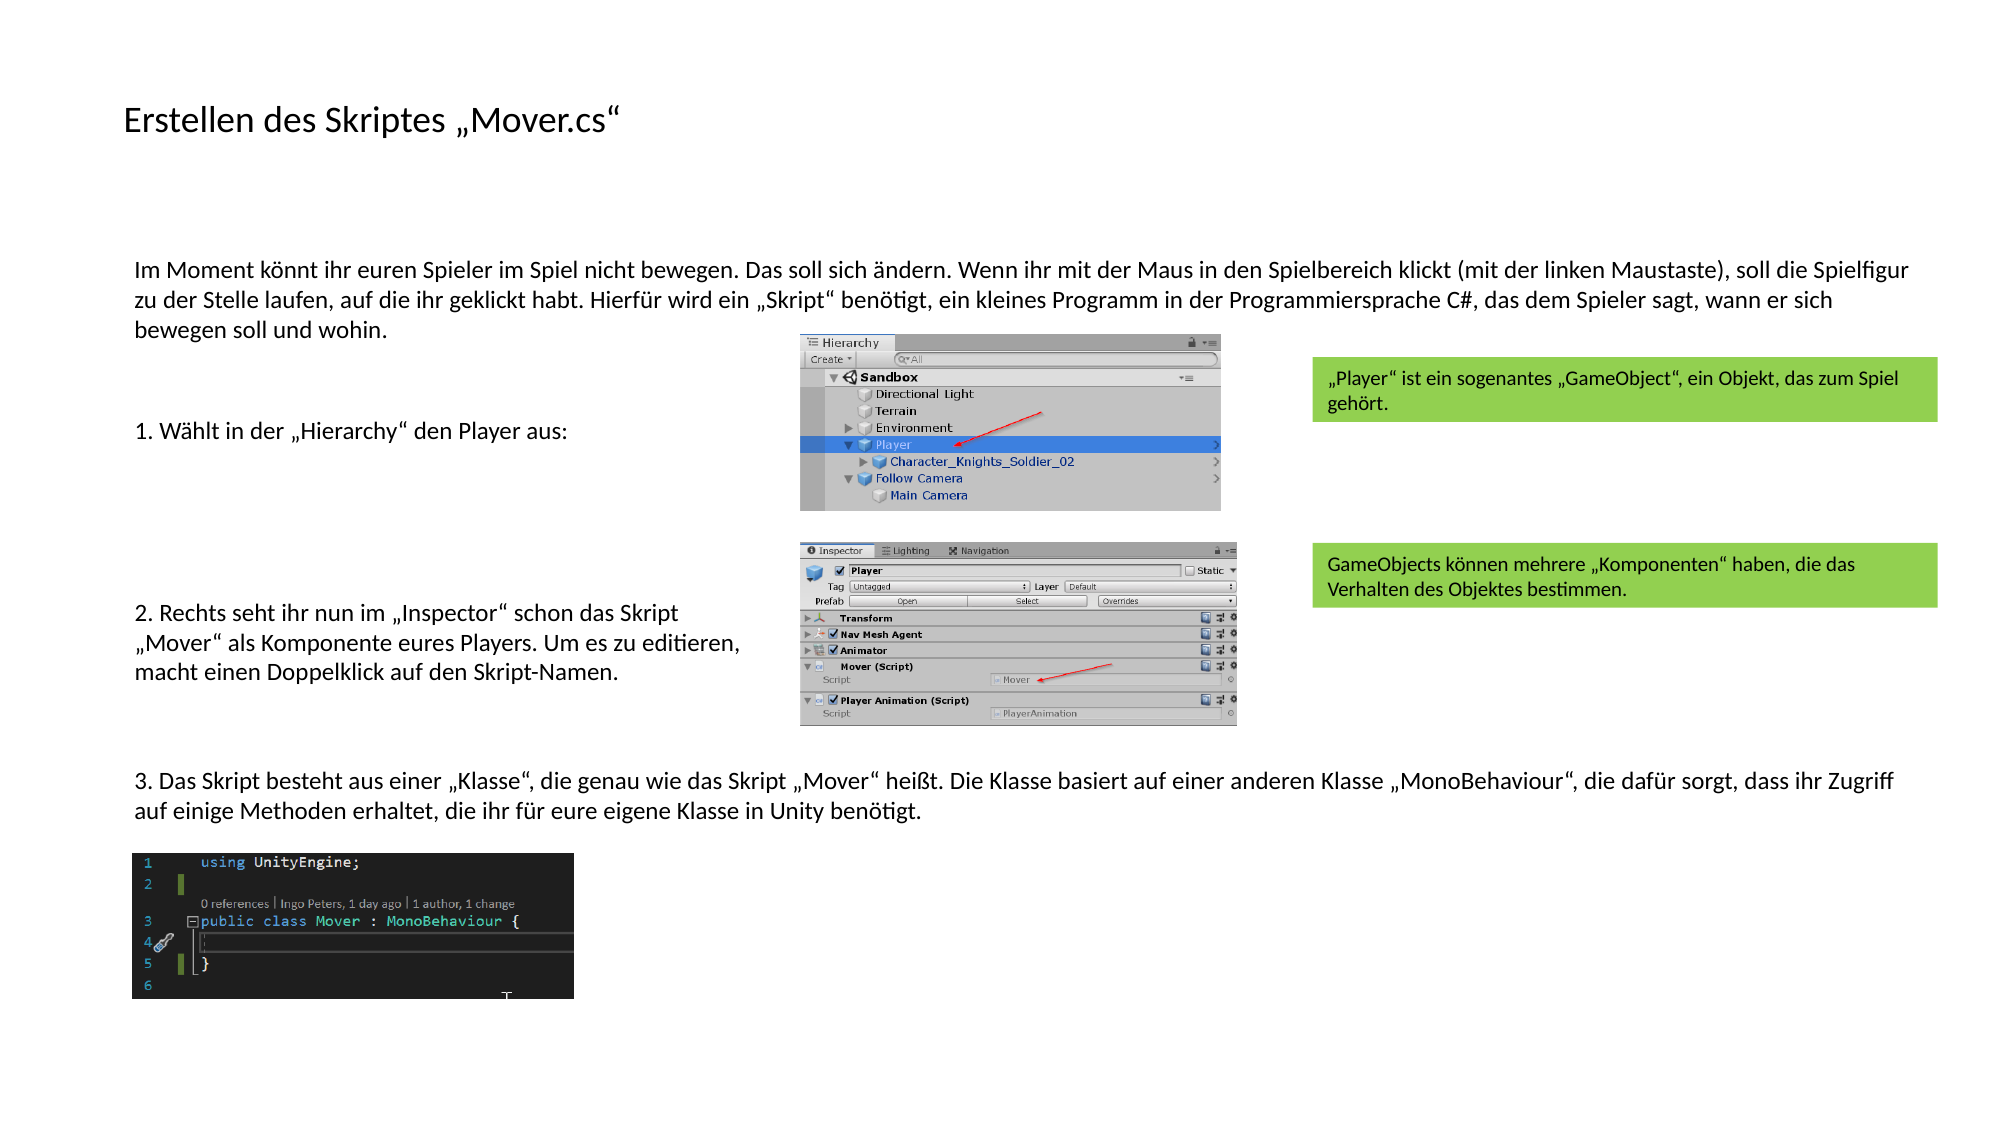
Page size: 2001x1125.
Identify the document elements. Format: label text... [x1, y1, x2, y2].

text_box Im Moment könnt ihr euren Spieler im Spiel nicht bewegen. Das soll sich ändern. Wenn ihr mit der Maus in den Spielbereich klickt (mit der linken Maustaste), soll die Spielfigur zu der Stelle laufen, auf die ihr geklickt habt. Hierfür wird ein „Skript“ benötigt, ein kleines Programm in der Programmiersprache C#, das dem Spieler sagt, wann er sich bewegen soll und wohin. [119, 245, 1930, 351]
text_box 2. Rechts seht ihr nun im „Inspector“ schon das Skript „Mover“ als Komponente eures Players. Um es zu editieren, macht einen Doppelklick auf den Skript-Namen. [119, 588, 782, 694]
text_box Erstellen des Skriptes „Mover.cs“ [108, 87, 637, 148]
text_box „Player“ ist ein sogenantes „GameObject“, ein Objekt, das zum Spiel gehört. [1312, 357, 1938, 422]
text_box GameObjects können mehrere „Komponenten“ haben, die das Verhalten des Objektes bestimmen. [1312, 542, 1938, 608]
text_box 1. Wählt in der „Hierarchy“ den Player aus: [119, 407, 586, 452]
picture [132, 853, 574, 999]
text_box 3. Das Skript besteht aus einer „Klasse“, die genau wie das Skript „Mover“ heißt. Die Klasse basiert auf einer anderen Klasse „MonoBehaviour“, die dafür sorgt, dass ihr Zugriff auf einige Methoden erhaltet, die ihr für eure eigene Klasse in Unity benötigt. [119, 757, 1930, 832]
picture [800, 542, 1237, 726]
picture [800, 334, 1221, 511]
